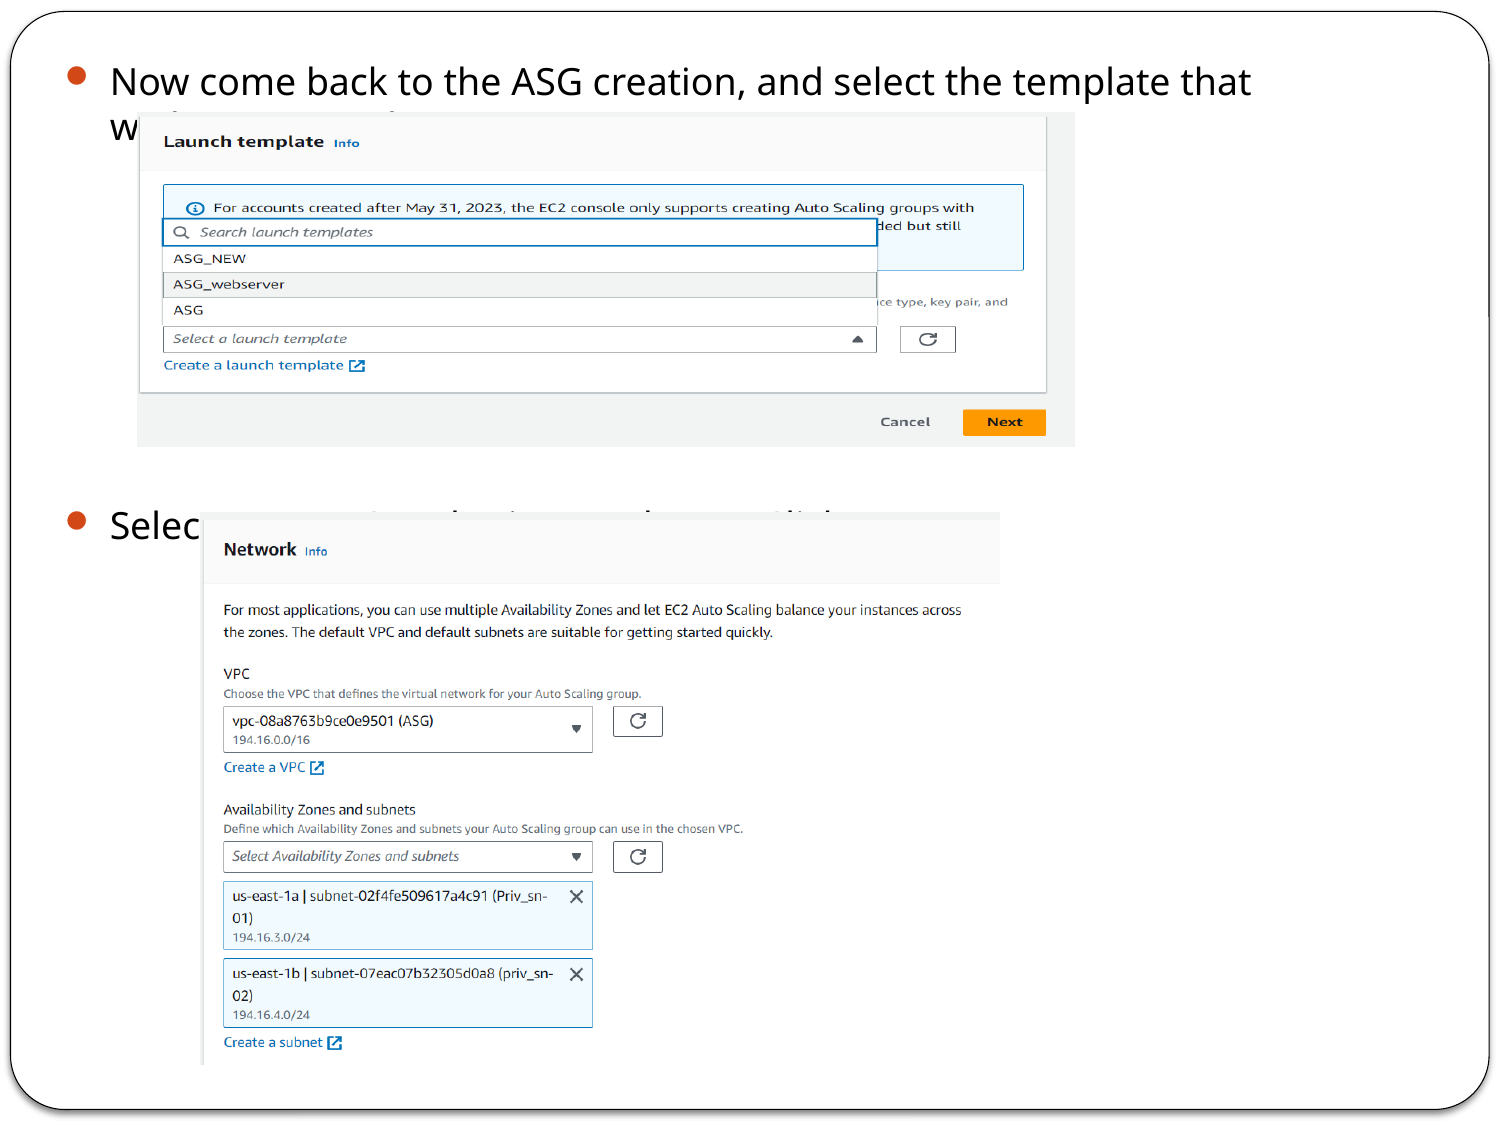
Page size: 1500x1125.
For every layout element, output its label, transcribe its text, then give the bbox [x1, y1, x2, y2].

list Now come back to the ASG creation, and select the template that we have created. Select your VPC and Private subnets. Click on next. [50, 50, 1325, 800]
picture [137, 112, 1076, 447]
picture [199, 512, 1001, 1066]
